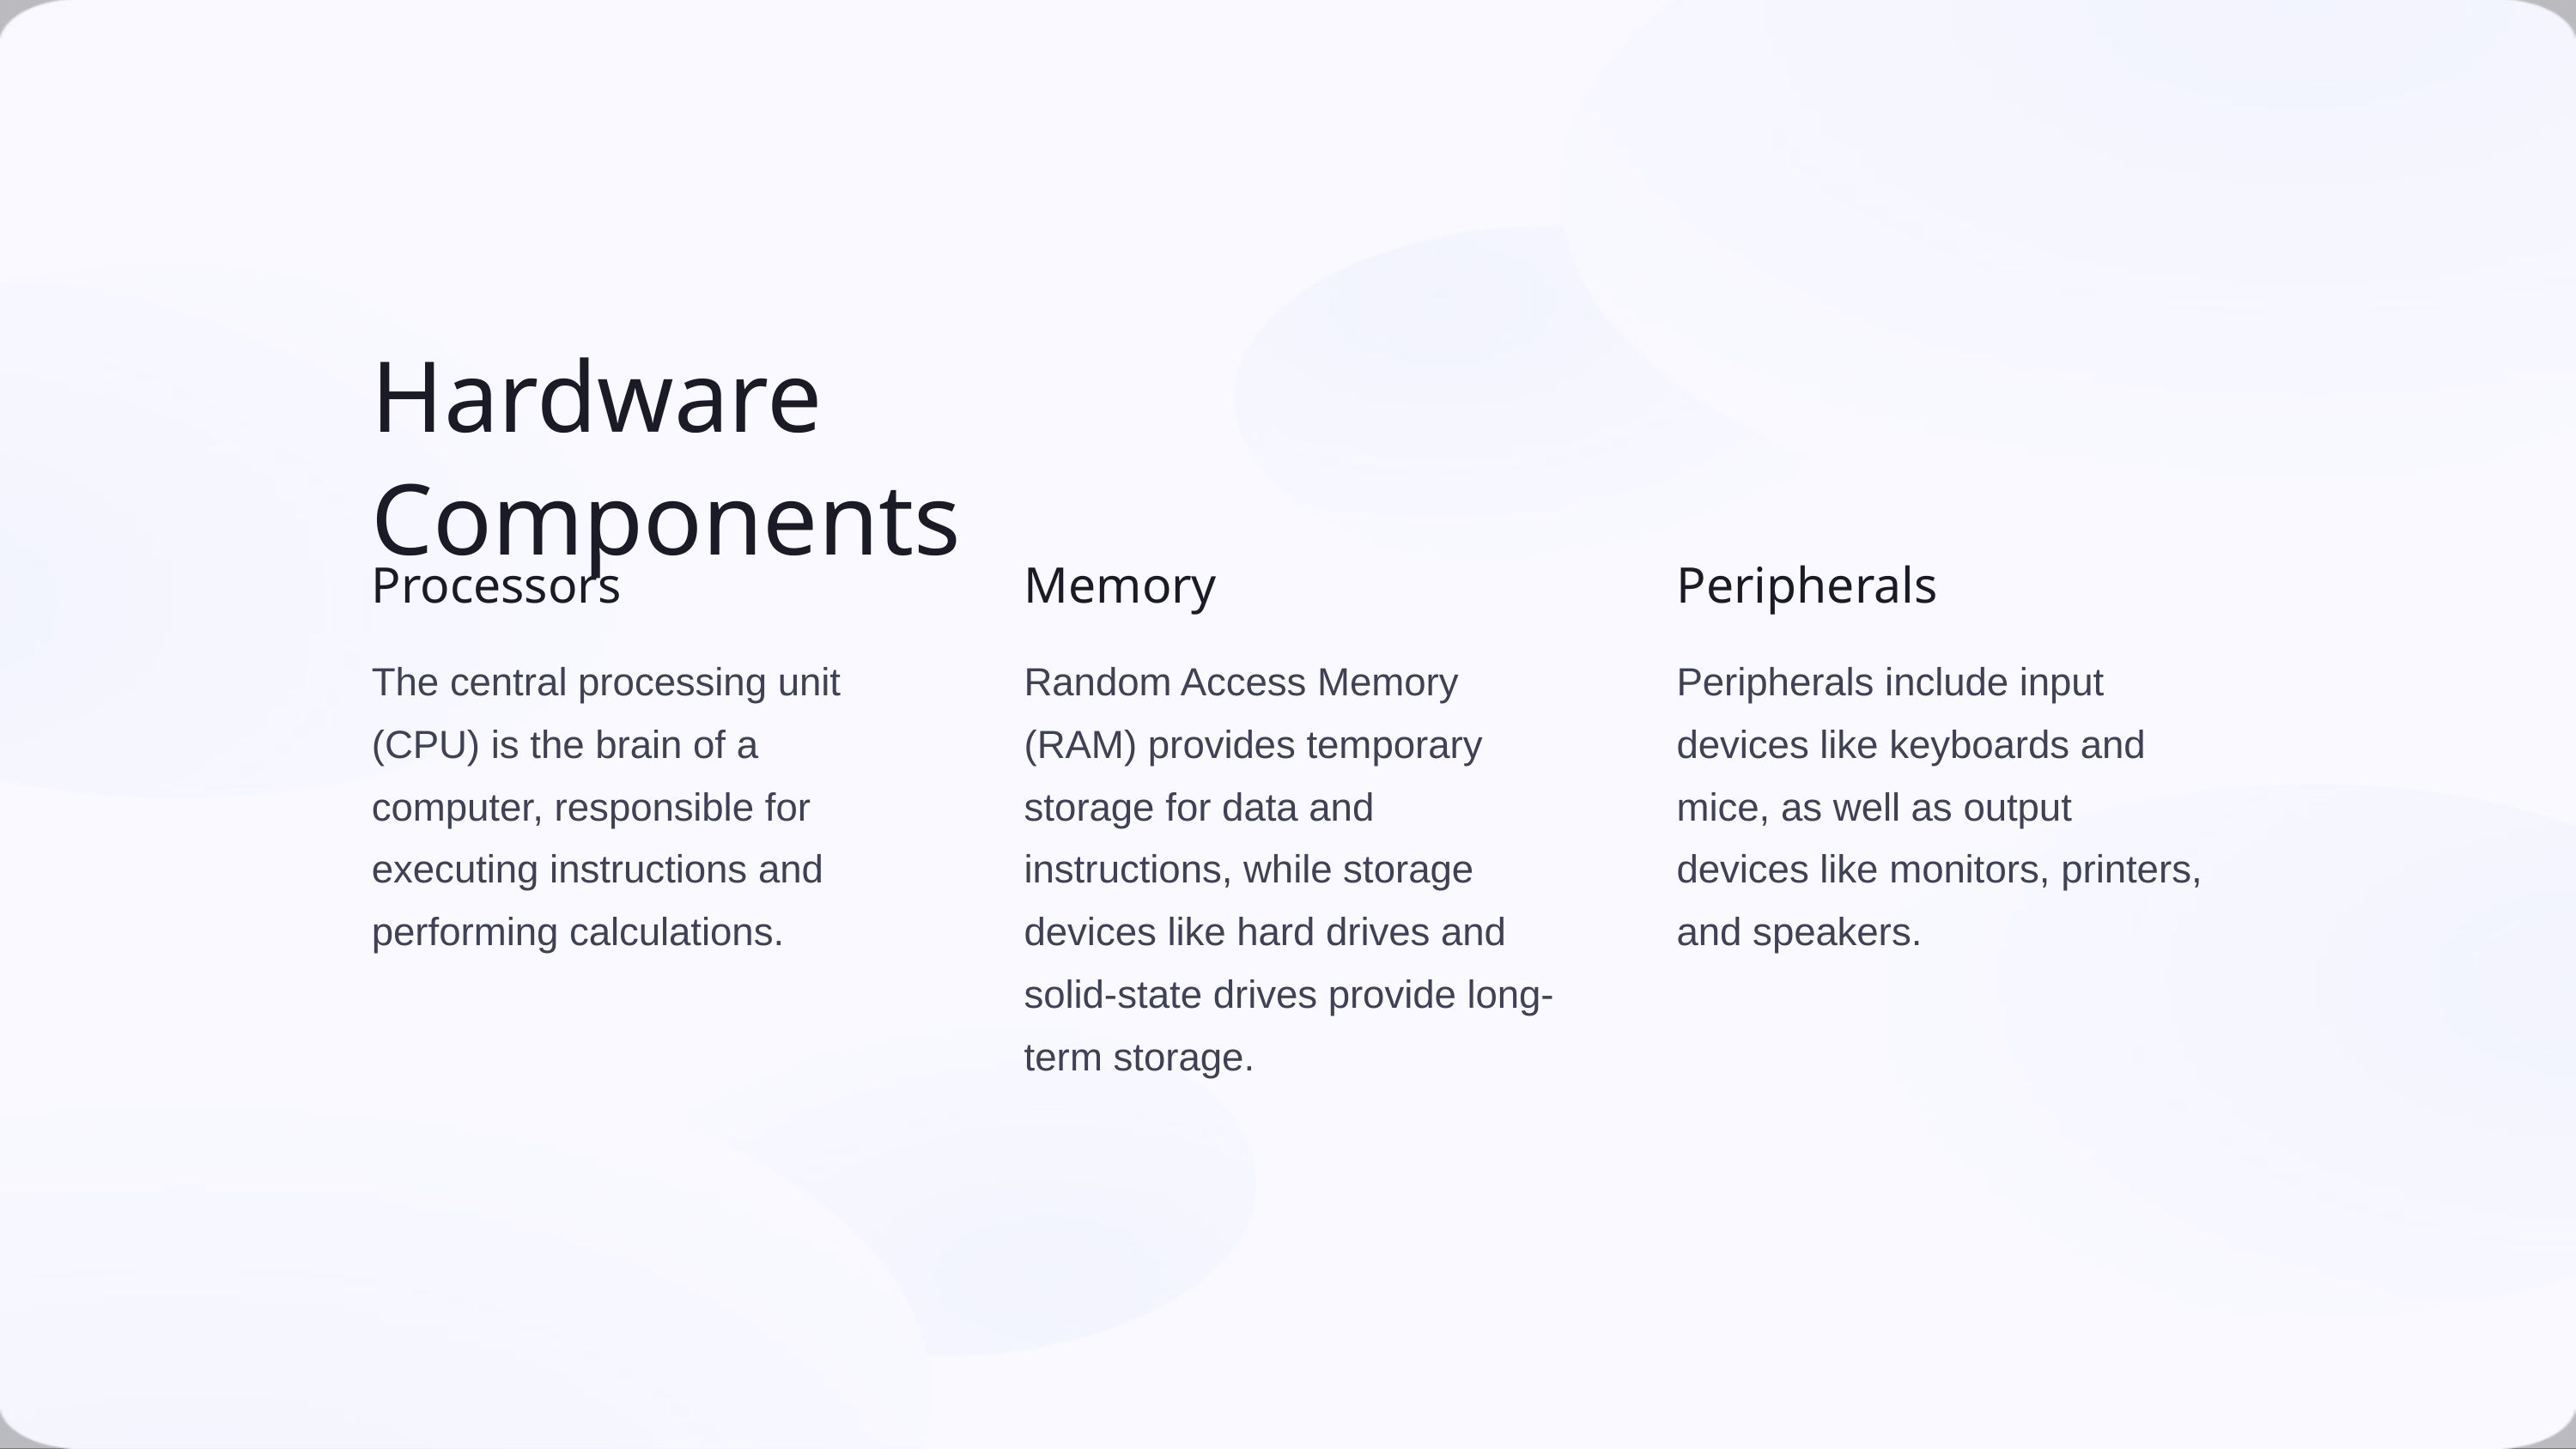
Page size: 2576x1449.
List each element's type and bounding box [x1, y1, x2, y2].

text_box [0, 0, 2576, 1449]
